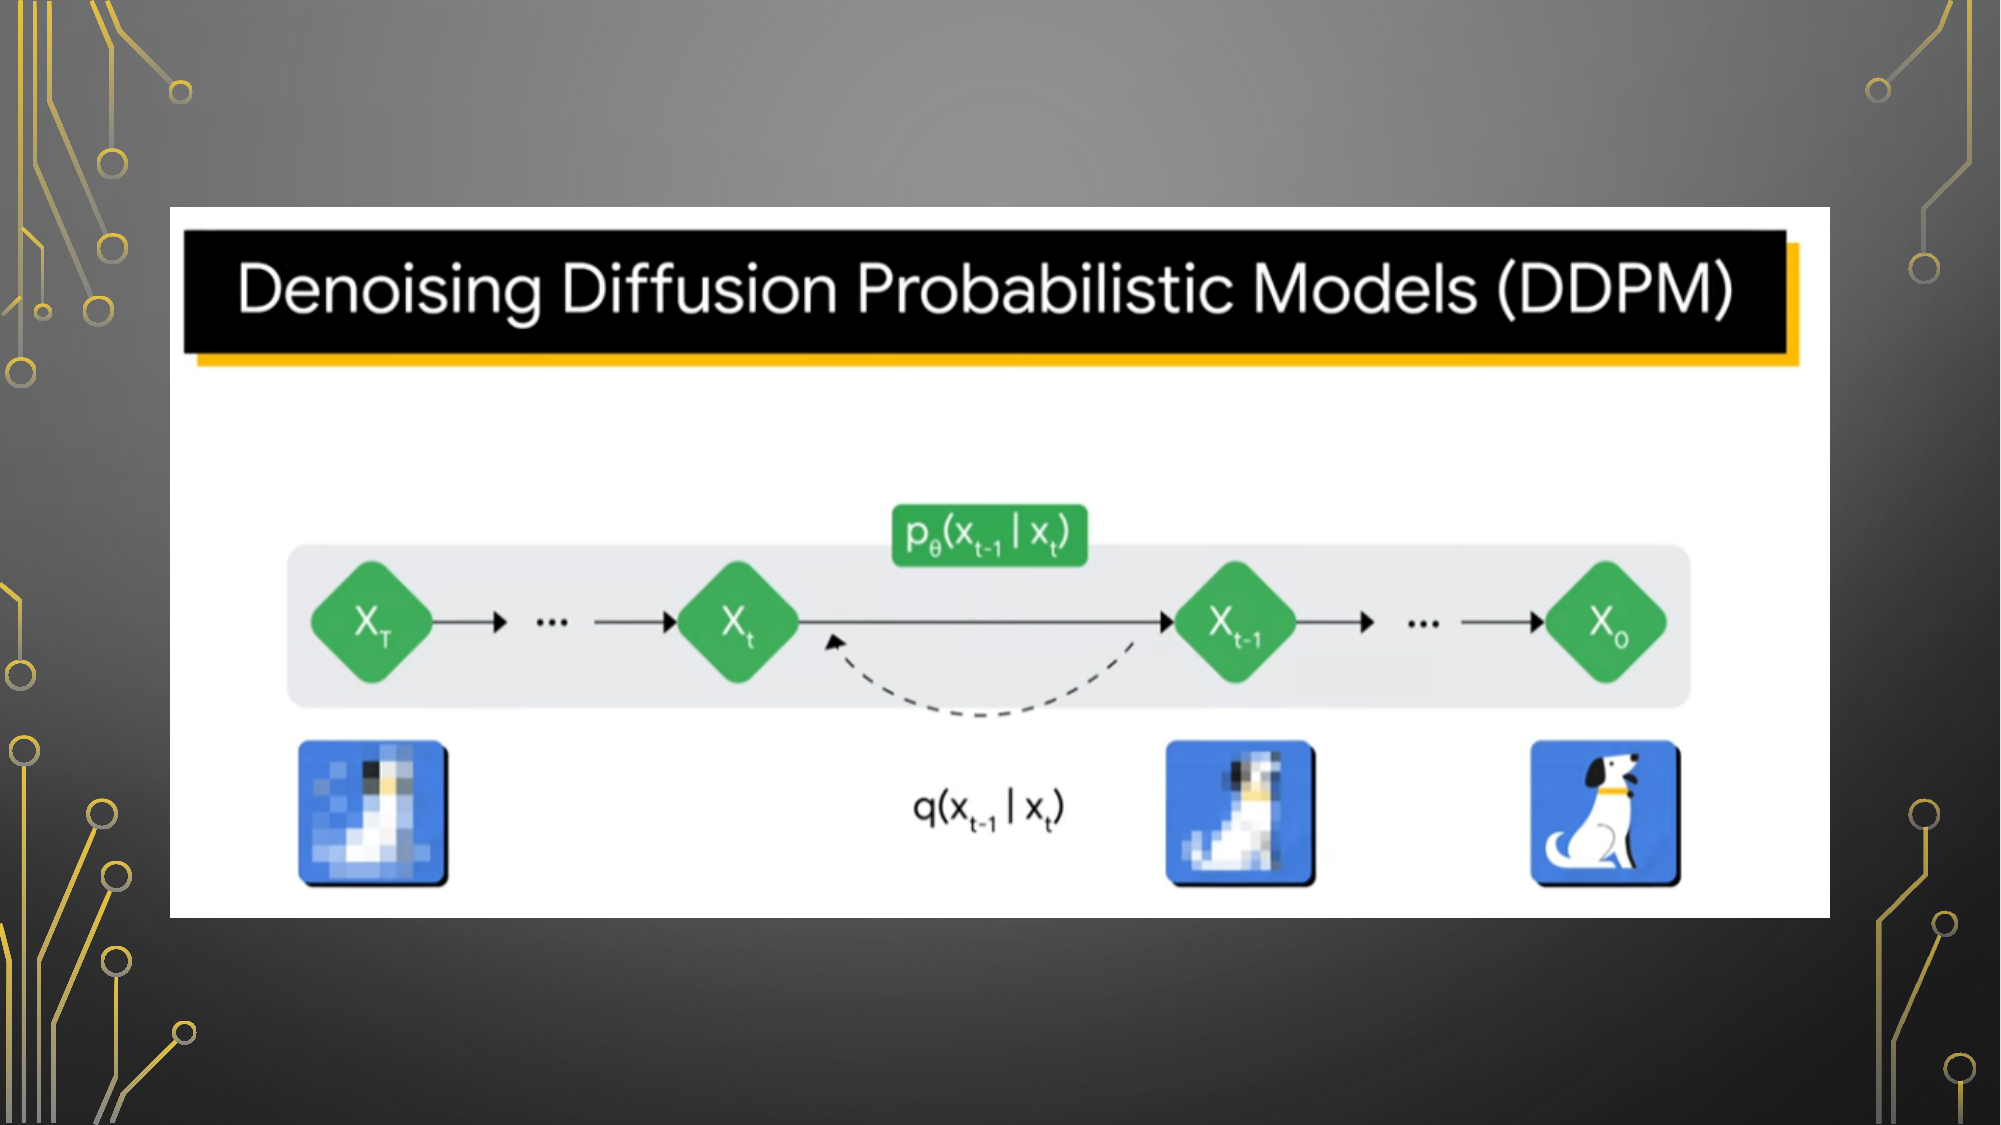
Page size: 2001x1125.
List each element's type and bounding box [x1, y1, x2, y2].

picture [170, 207, 1830, 918]
